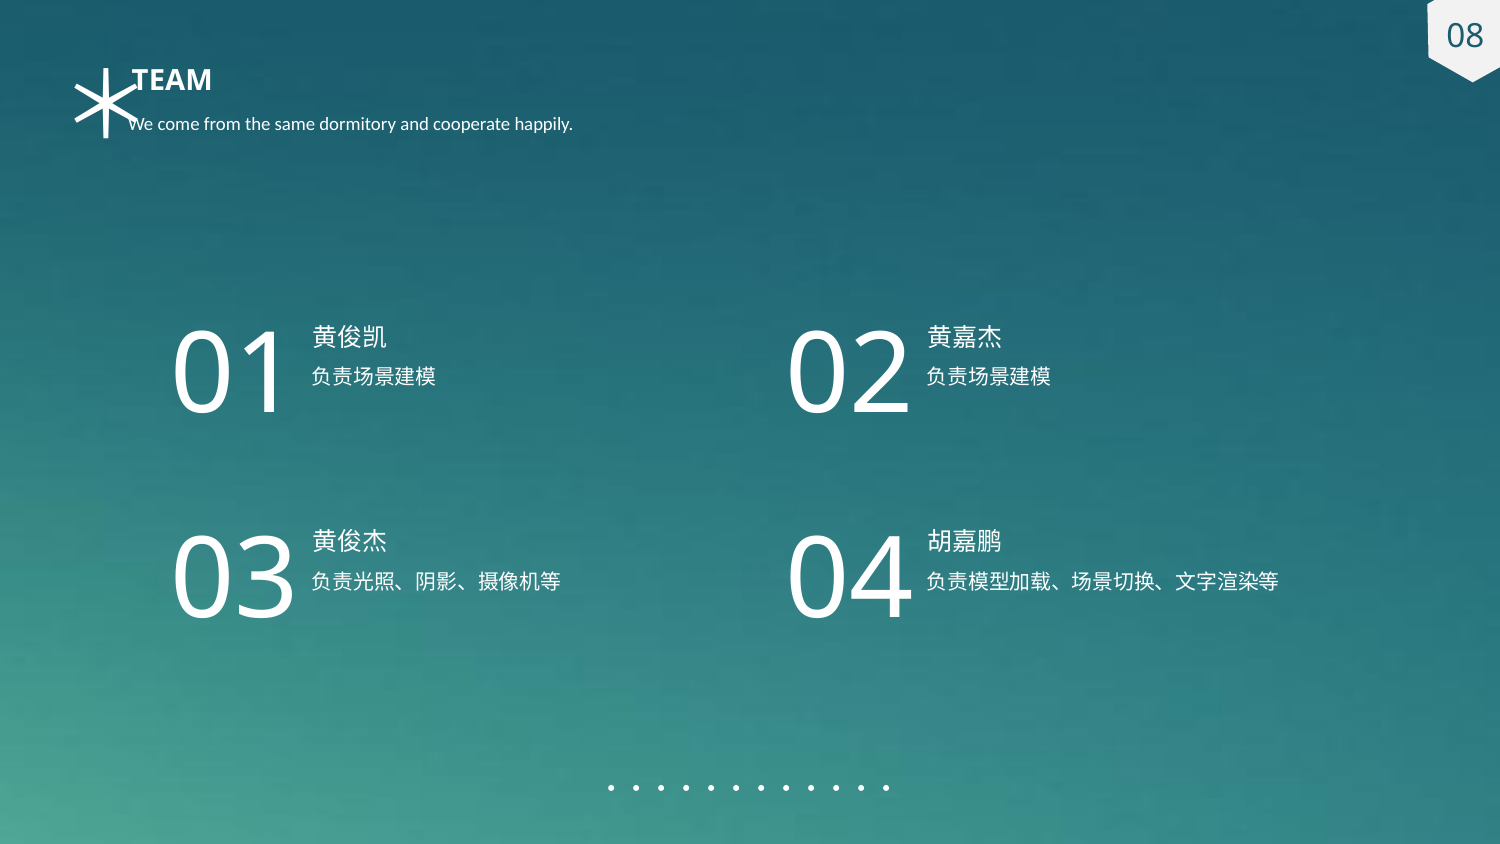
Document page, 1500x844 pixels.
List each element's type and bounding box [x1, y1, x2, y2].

picture [0, 0, 1500, 844]
text_box [767, 496, 1345, 649]
text_box [152, 496, 730, 649]
text_box [767, 292, 1345, 445]
text_box [152, 292, 730, 445]
text_box [608, 784, 890, 792]
text_box [12, 38, 232, 166]
